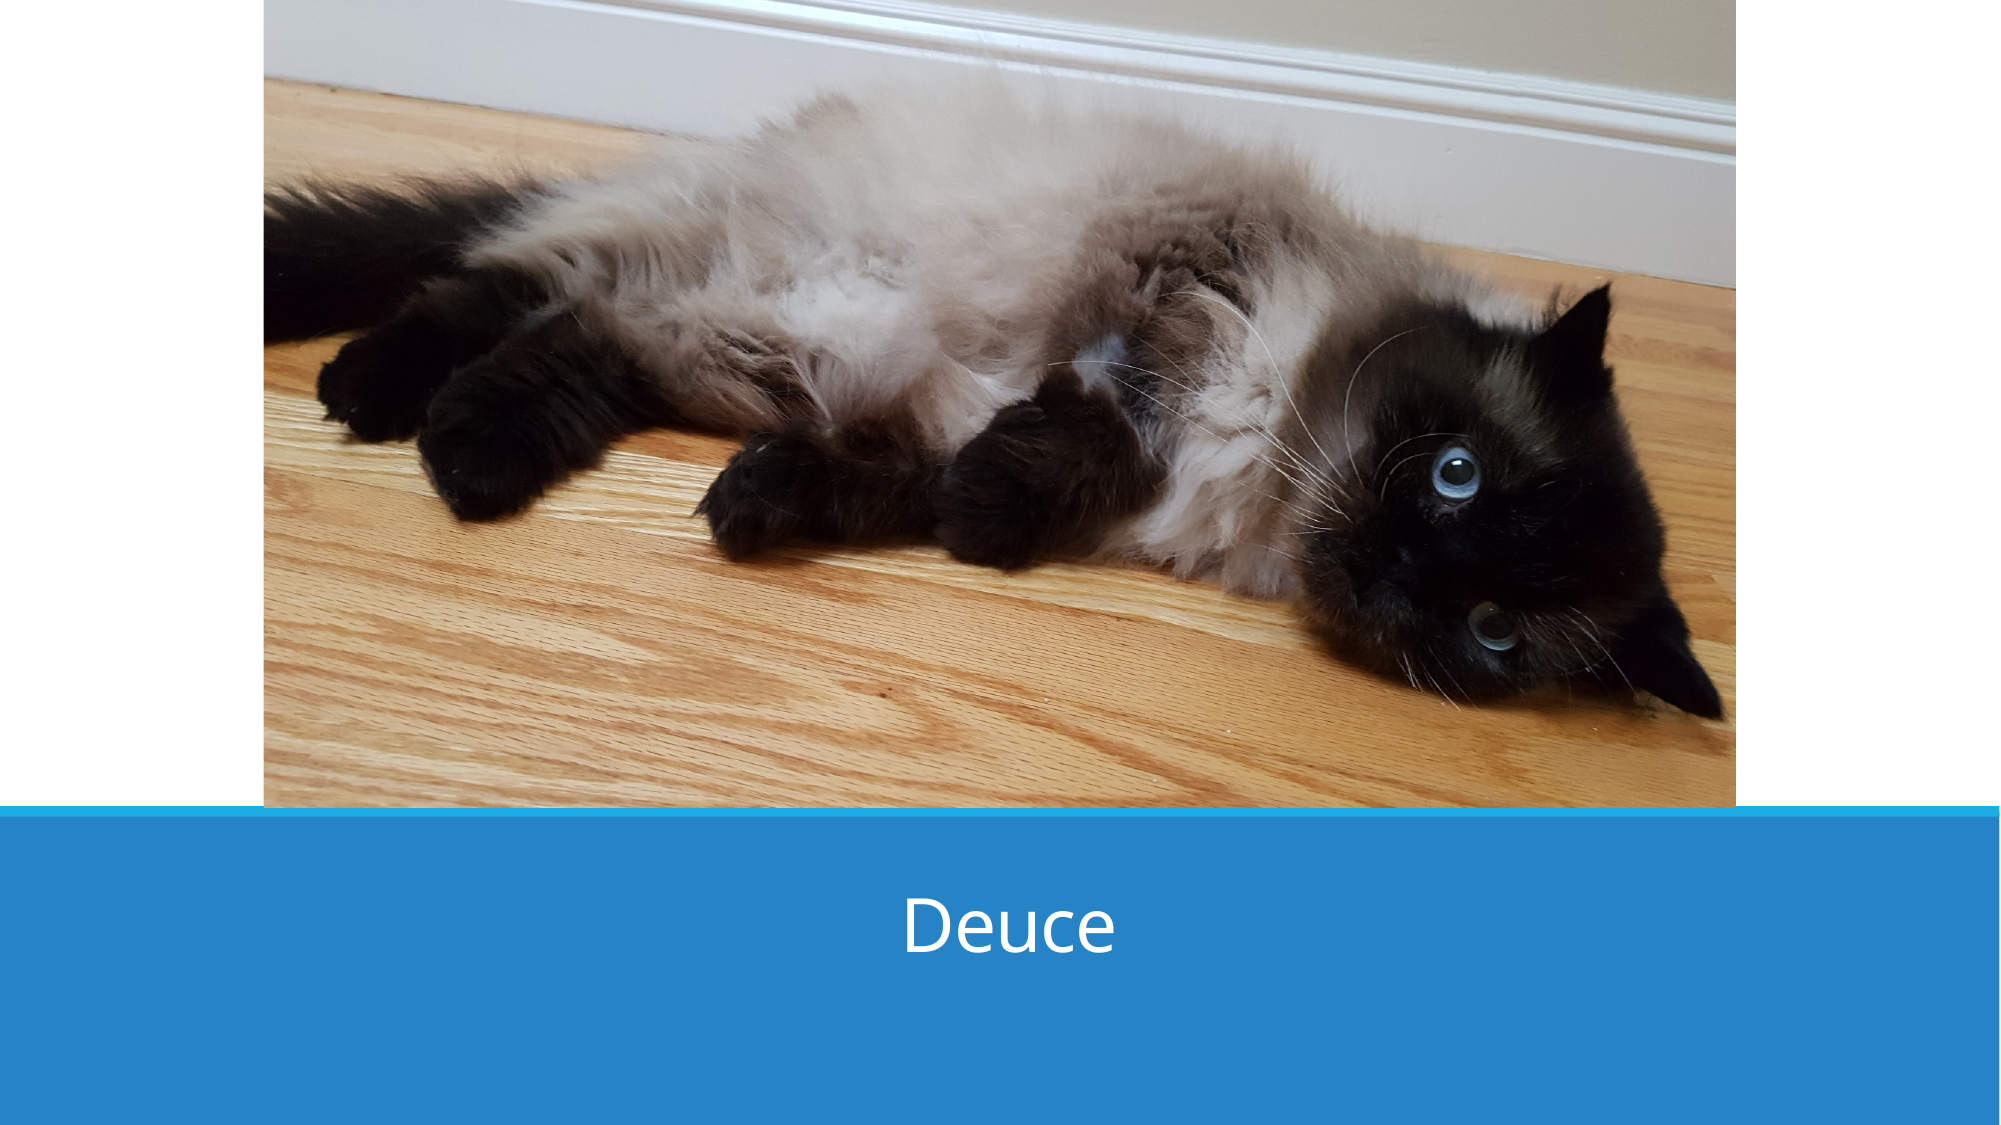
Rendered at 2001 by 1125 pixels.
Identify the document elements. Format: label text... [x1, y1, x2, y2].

picture [263, 0, 1737, 808]
title Deuce [180, 832, 1839, 968]
